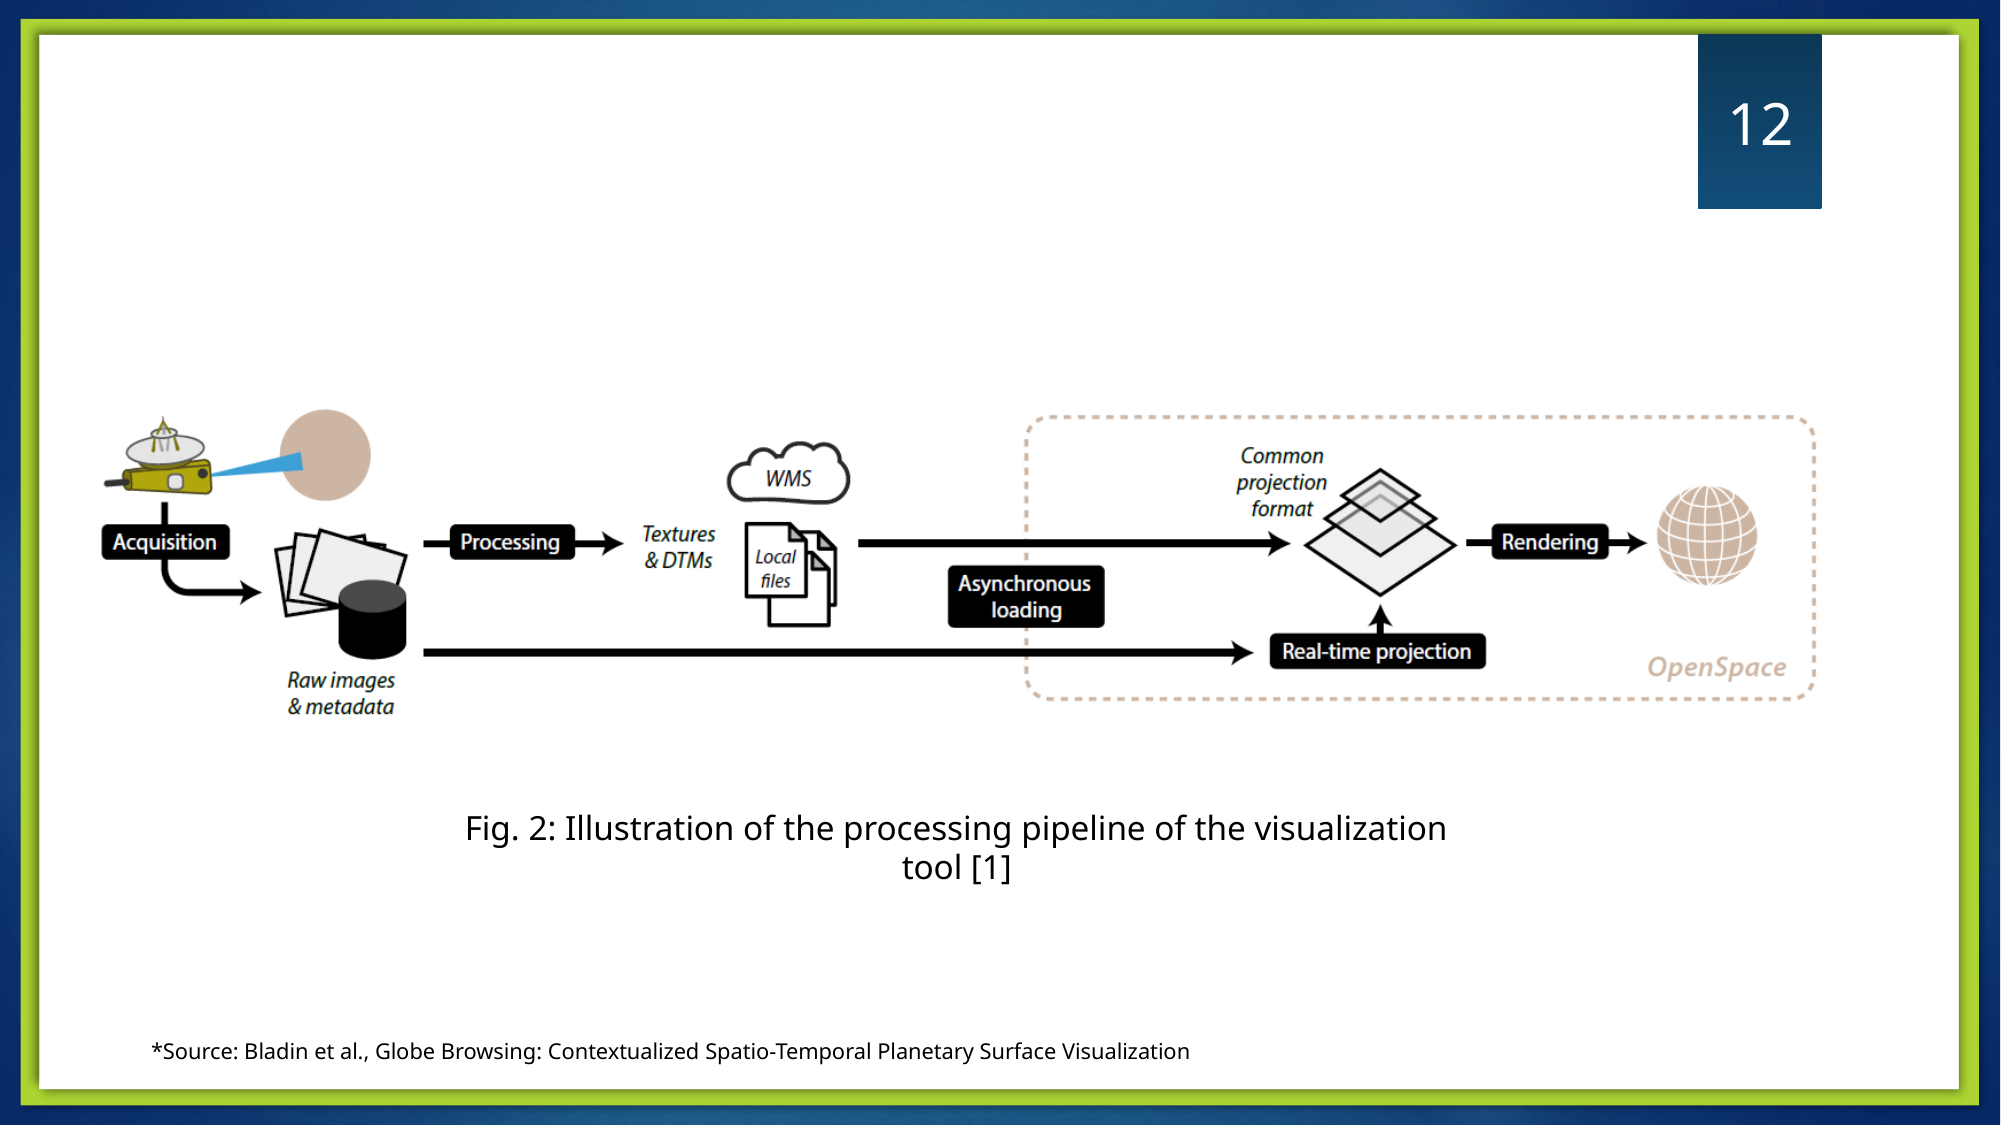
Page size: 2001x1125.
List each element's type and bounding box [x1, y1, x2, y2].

list [84, 392, 1830, 743]
text_box [0, 0, 2000, 1125]
